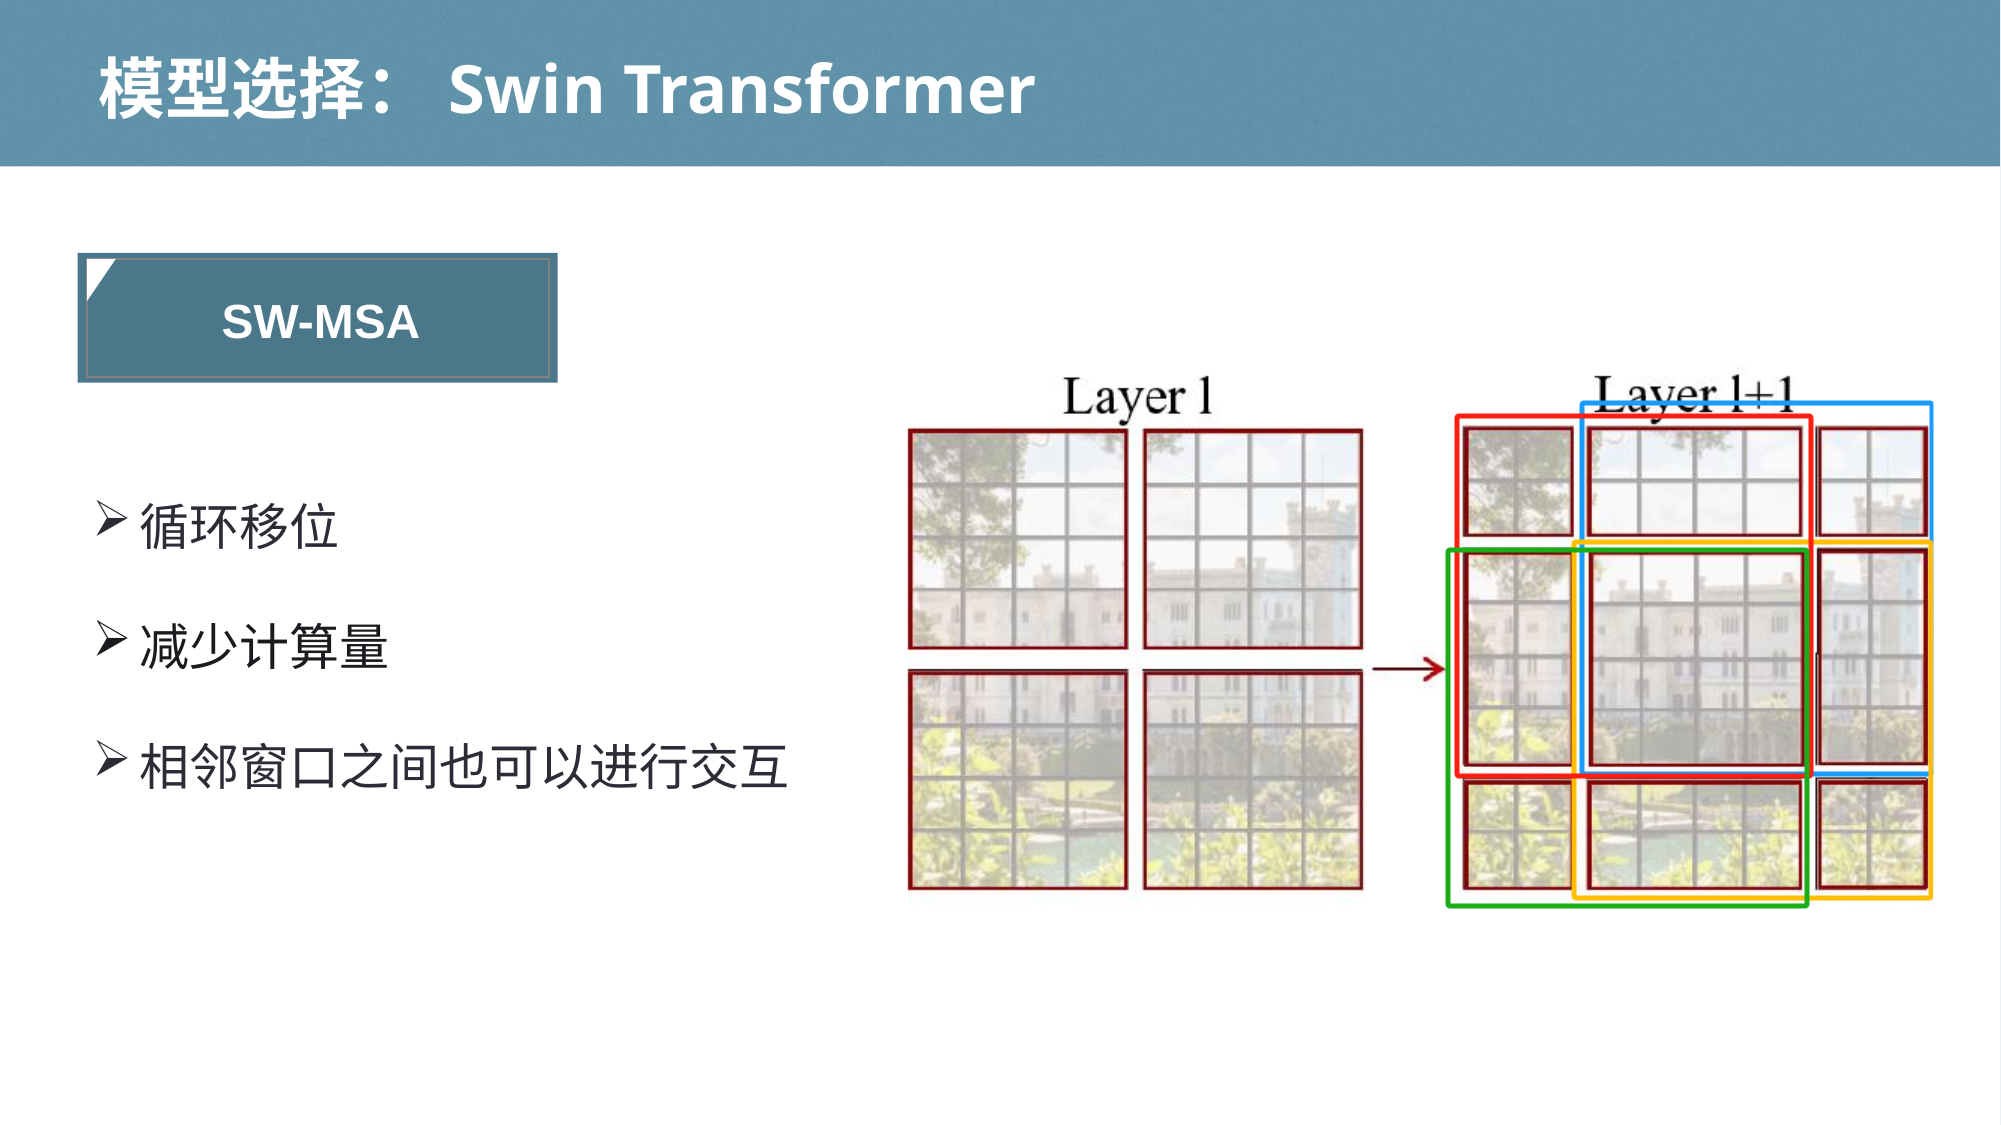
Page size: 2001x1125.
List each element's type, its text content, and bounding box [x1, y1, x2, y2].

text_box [77, 252, 558, 383]
title 模型选择：Swin Transformer [83, 36, 1114, 149]
picture [891, 353, 1934, 914]
text_box 循环移位 减少计算量 相邻窗口之间也可以进行交互 [77, 487, 1120, 983]
picture [0, 0, 2001, 1125]
